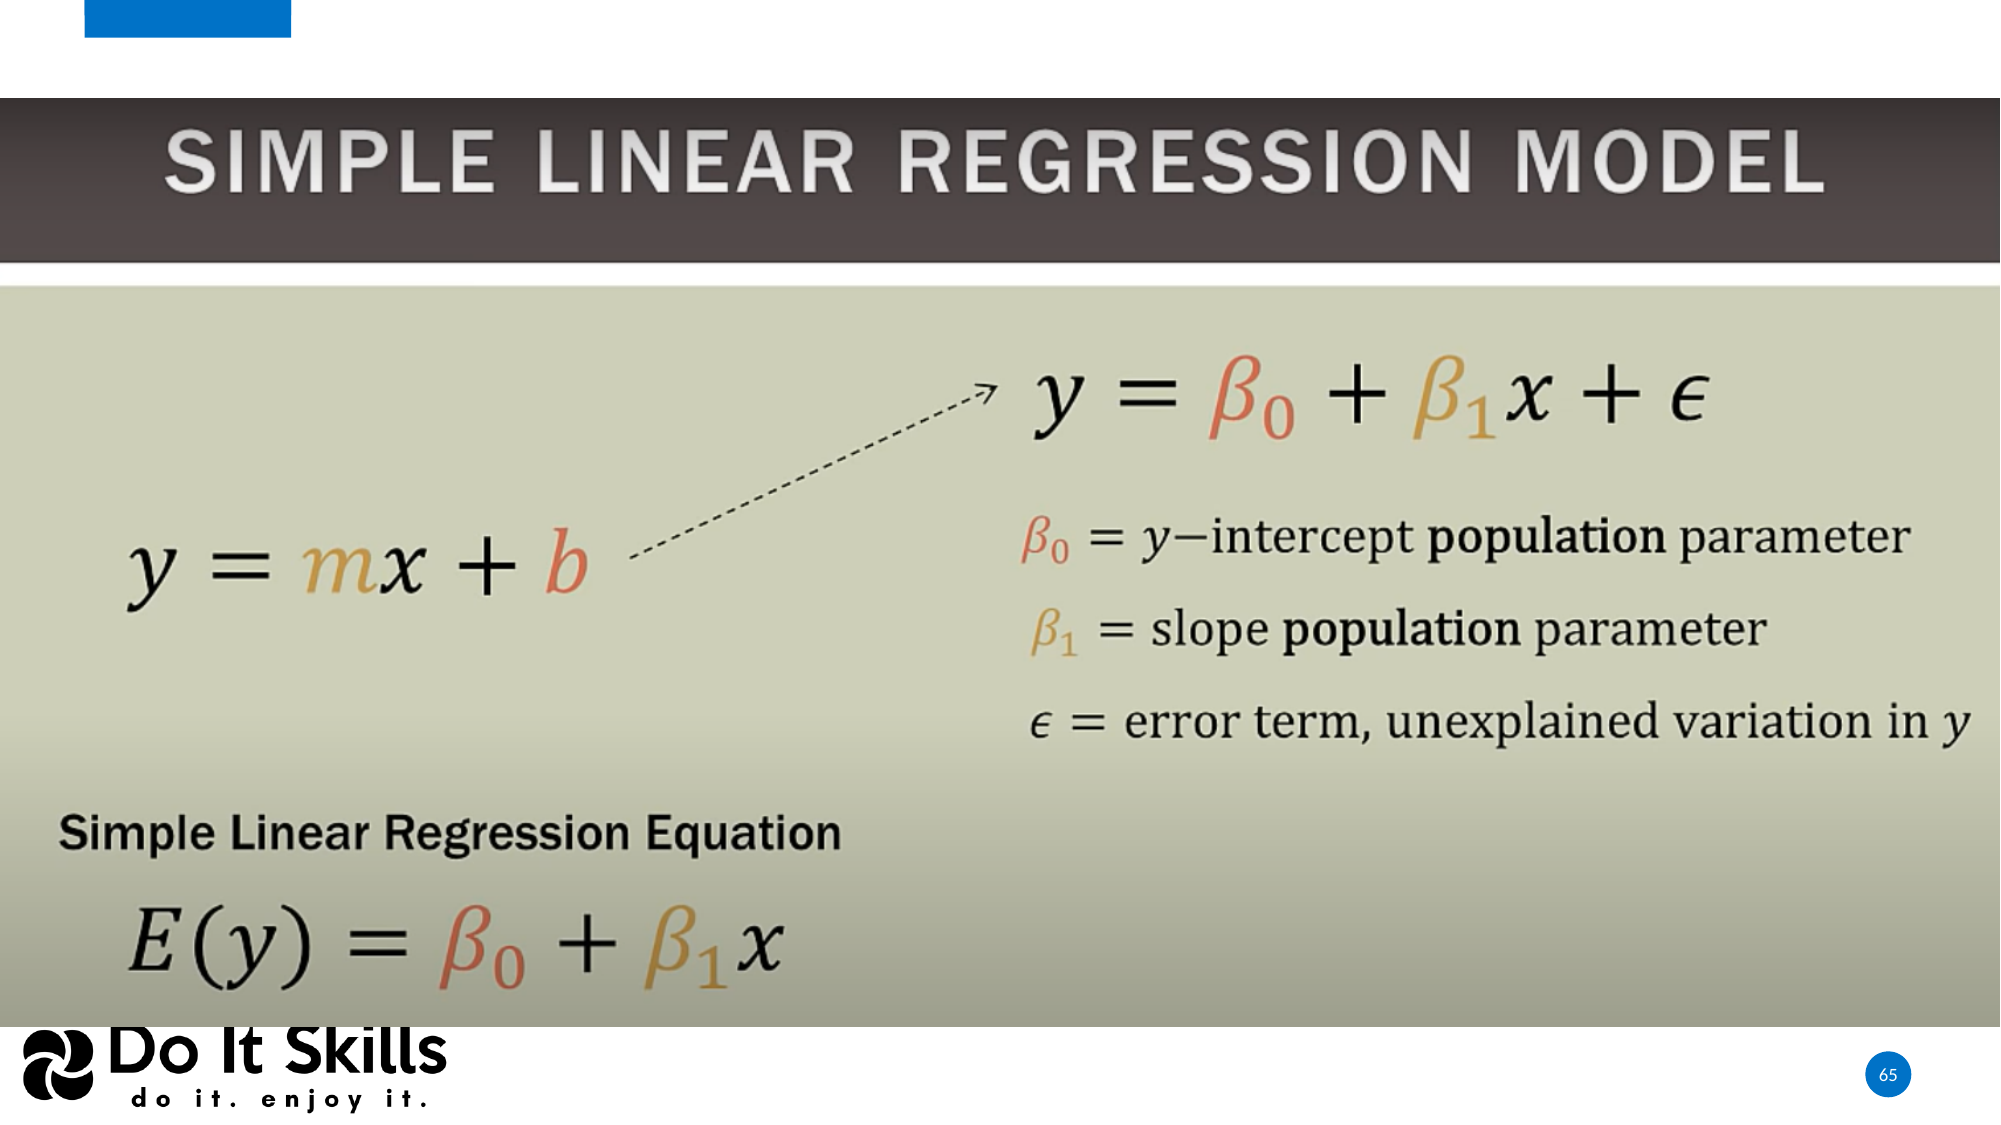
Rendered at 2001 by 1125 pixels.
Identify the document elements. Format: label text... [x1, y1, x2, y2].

slide_number 65 [1864, 1059, 1913, 1090]
picture [0, 98, 2000, 1125]
